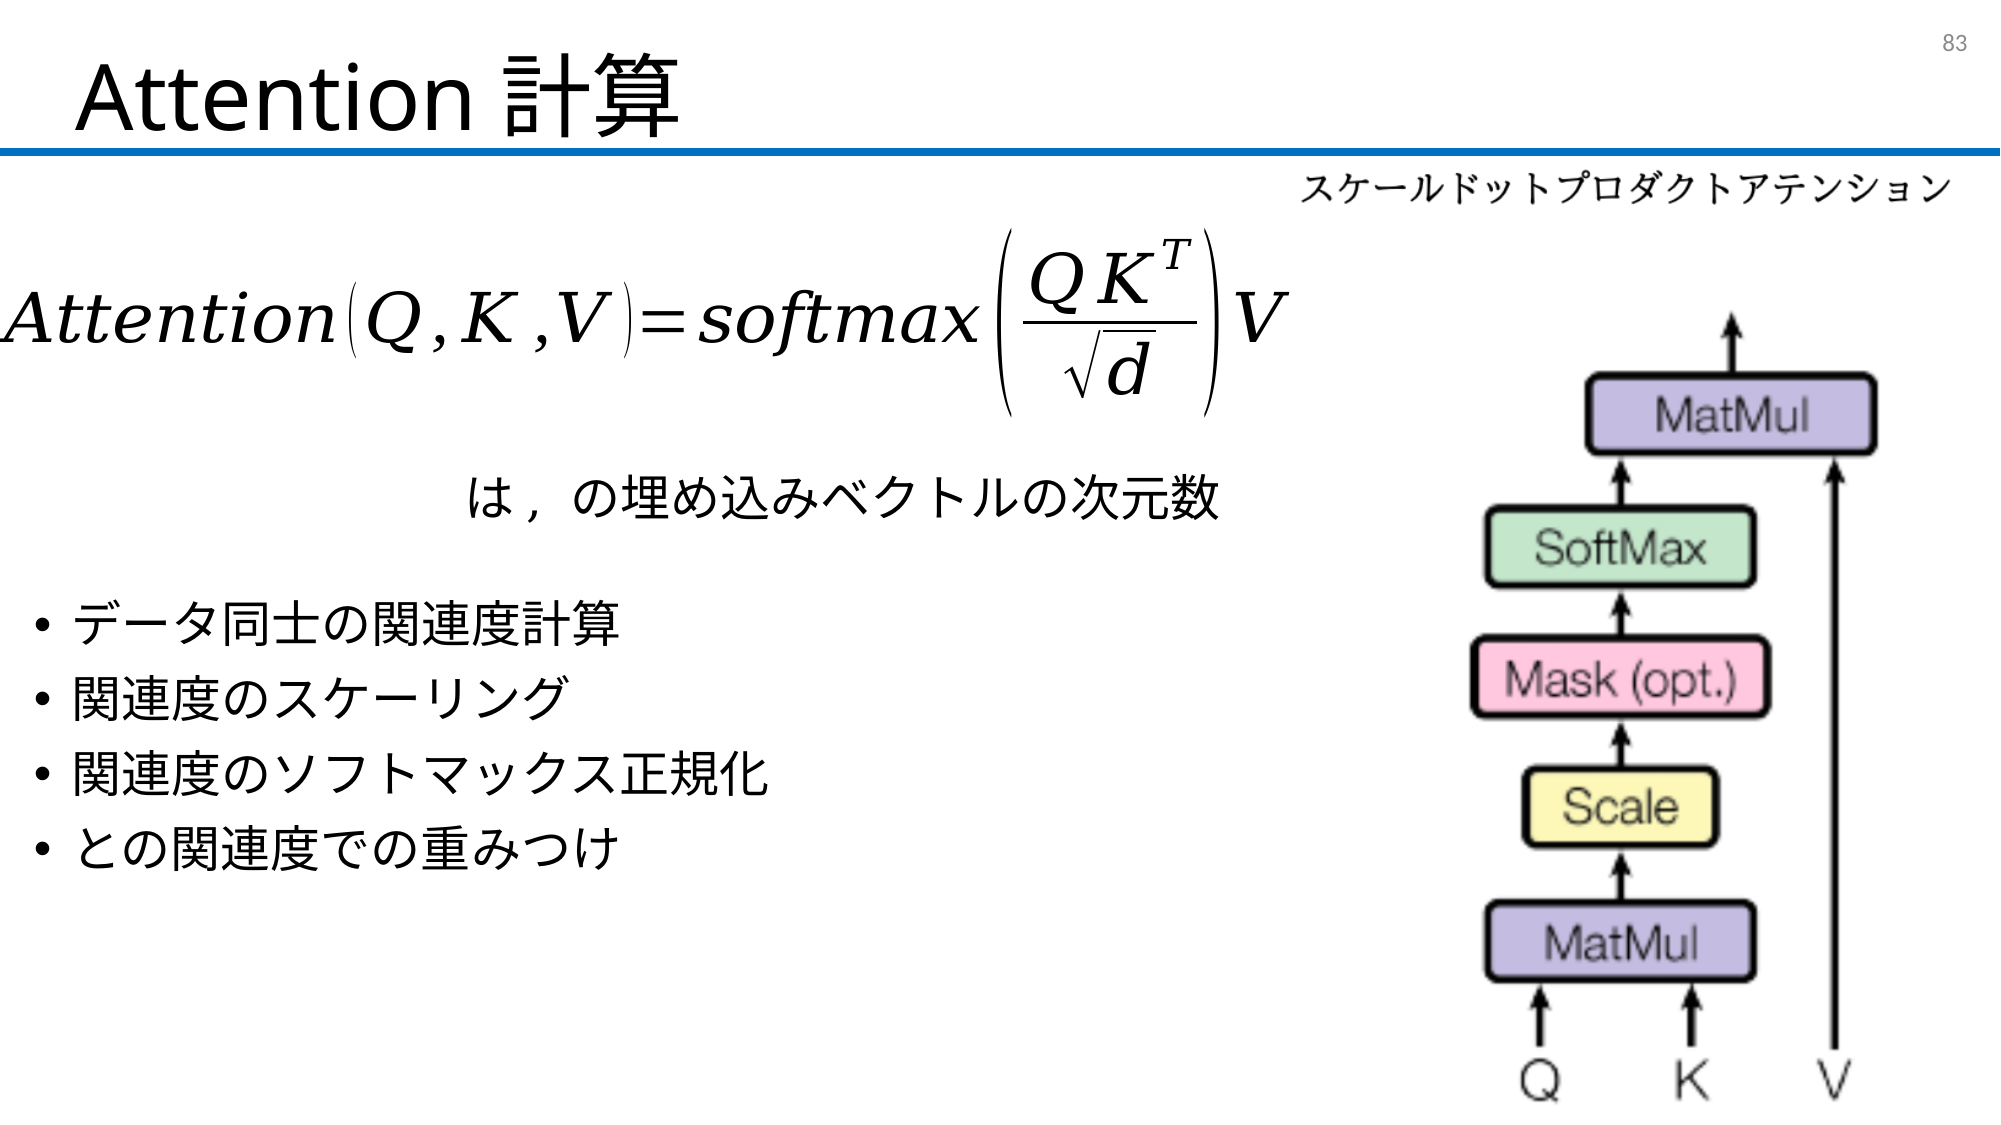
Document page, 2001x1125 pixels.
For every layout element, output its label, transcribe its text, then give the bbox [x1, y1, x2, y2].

title Attention計算 [60, 0, 1943, 202]
picture [1293, 167, 1963, 1114]
slide_number 82 [1532, 11, 1983, 72]
